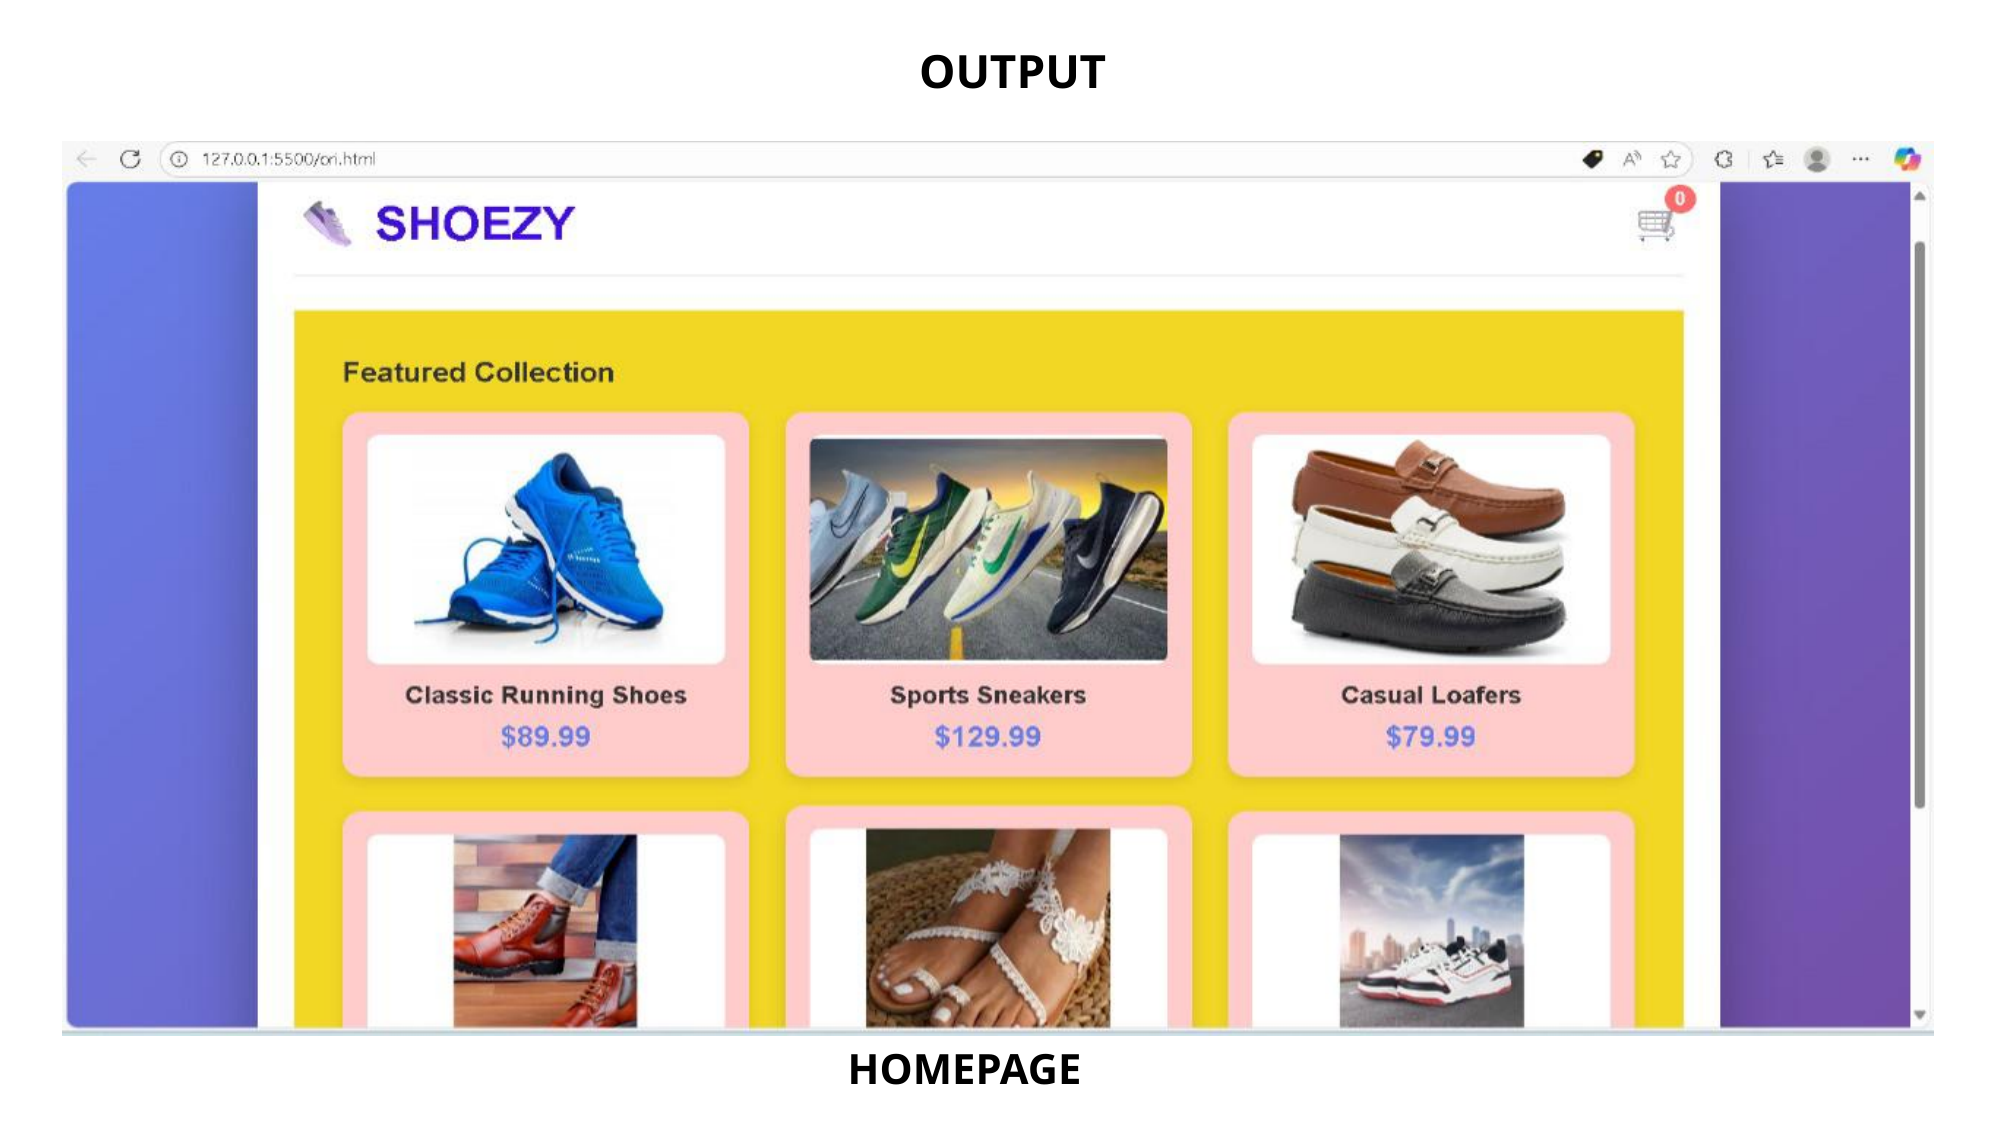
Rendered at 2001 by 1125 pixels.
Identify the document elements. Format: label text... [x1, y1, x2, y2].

text_box HOMEPAGE [390, 1036, 1539, 1101]
text_box OUTPUT [622, 35, 1404, 106]
picture [62, 140, 1934, 1036]
